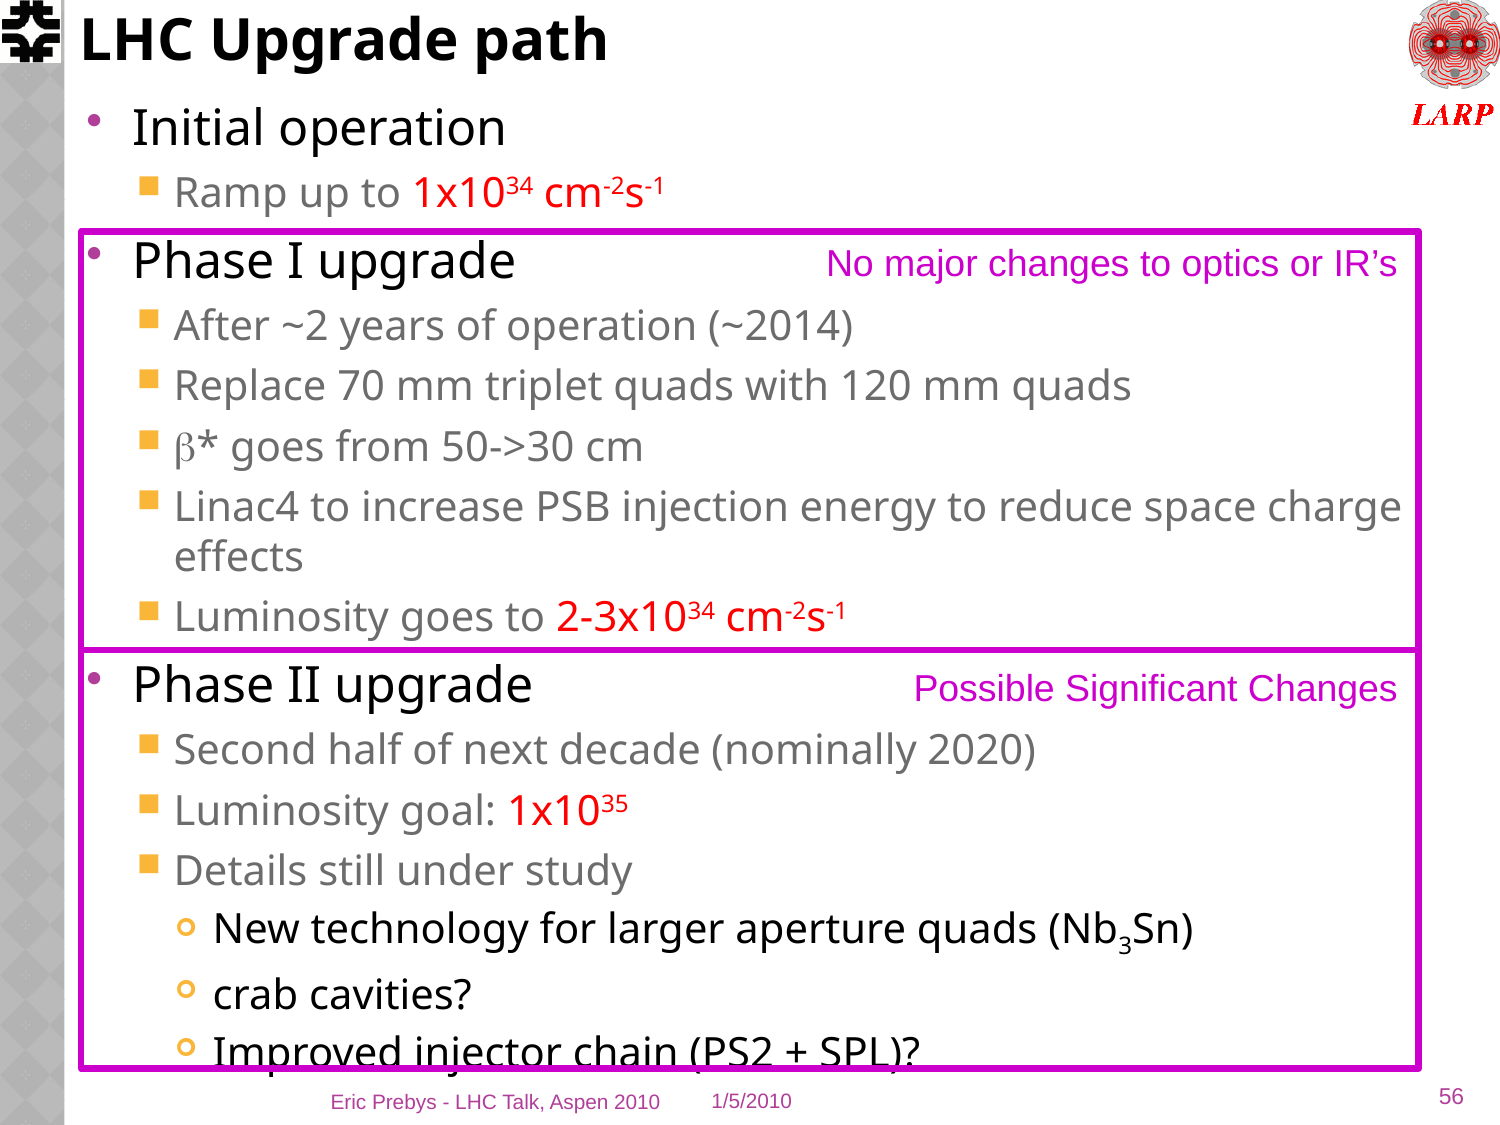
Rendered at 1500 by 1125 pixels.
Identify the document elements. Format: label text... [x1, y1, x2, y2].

text_box No major changes to optics or IR’s [793, 231, 1413, 291]
text_box [78, 647, 1422, 1072]
table_cell 3.5 [0, 0, 65, 1125]
slide_number 56 [1367, 1071, 1465, 1110]
picture [0, 0, 61, 63]
picture [1406, 0, 1500, 125]
footer Eric Prebys - LHC Talk, Aspen 2010 [75, 1075, 675, 1114]
text_box [78, 228, 1422, 647]
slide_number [696, 1075, 1025, 1114]
text_box Possible Significant Changes [793, 656, 1413, 716]
title LHC Upgrade path [72, 0, 1428, 73]
list Initial operation Ramp up to 1x1034 cm-2s-1 Phase I upgrade After ~2 years of operation (~2014) Replace 70 mm triplet quads with 120 mm quads b* goes from 50->30 cm Linac4 to increase PSB injection energy to reduce space charge effects Luminosity goes to 2-3x1034 cm-2s-1 Phase II upgrade Second half of next decade (nominally 2020) Luminosity goal: 1x1035 Details still under study New technology for larger aperture quads (Nb3Sn) crab cavities? Improved injector chain (PS2 + SPL)? [72, 87, 1428, 1125]
